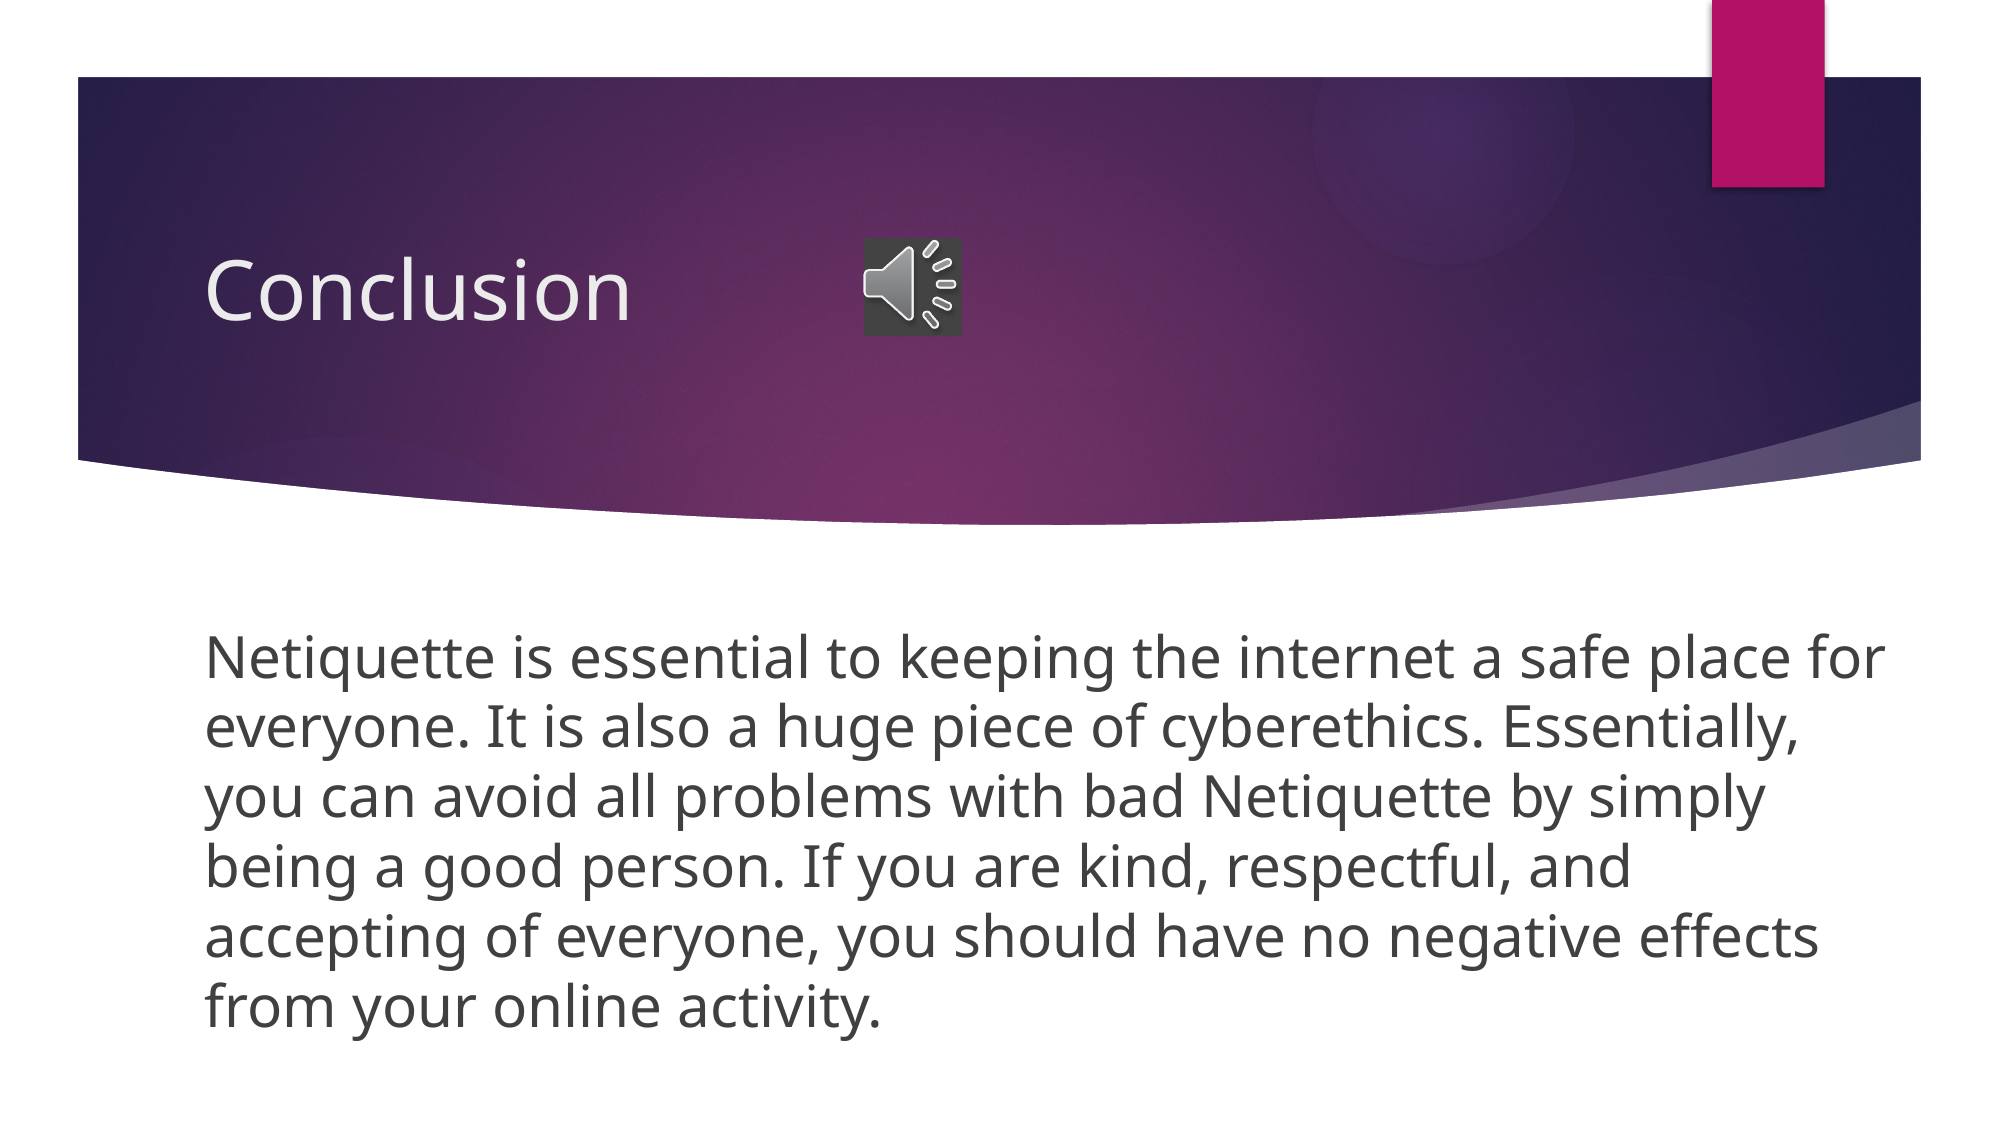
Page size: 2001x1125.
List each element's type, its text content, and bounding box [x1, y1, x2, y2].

picture [862, 236, 964, 338]
list Netiquette is essential to keeping the internet a safe place for everyone. It is also a huge piece of cyberethics. Essentially, you can avoid all problems with bad Netiquette by simply being a good person. If you are kind, respectful, and accepting of everyone, you should have no negative effects from your online activity. [189, 581, 1906, 1078]
title Conclusion [188, 174, 1638, 400]
